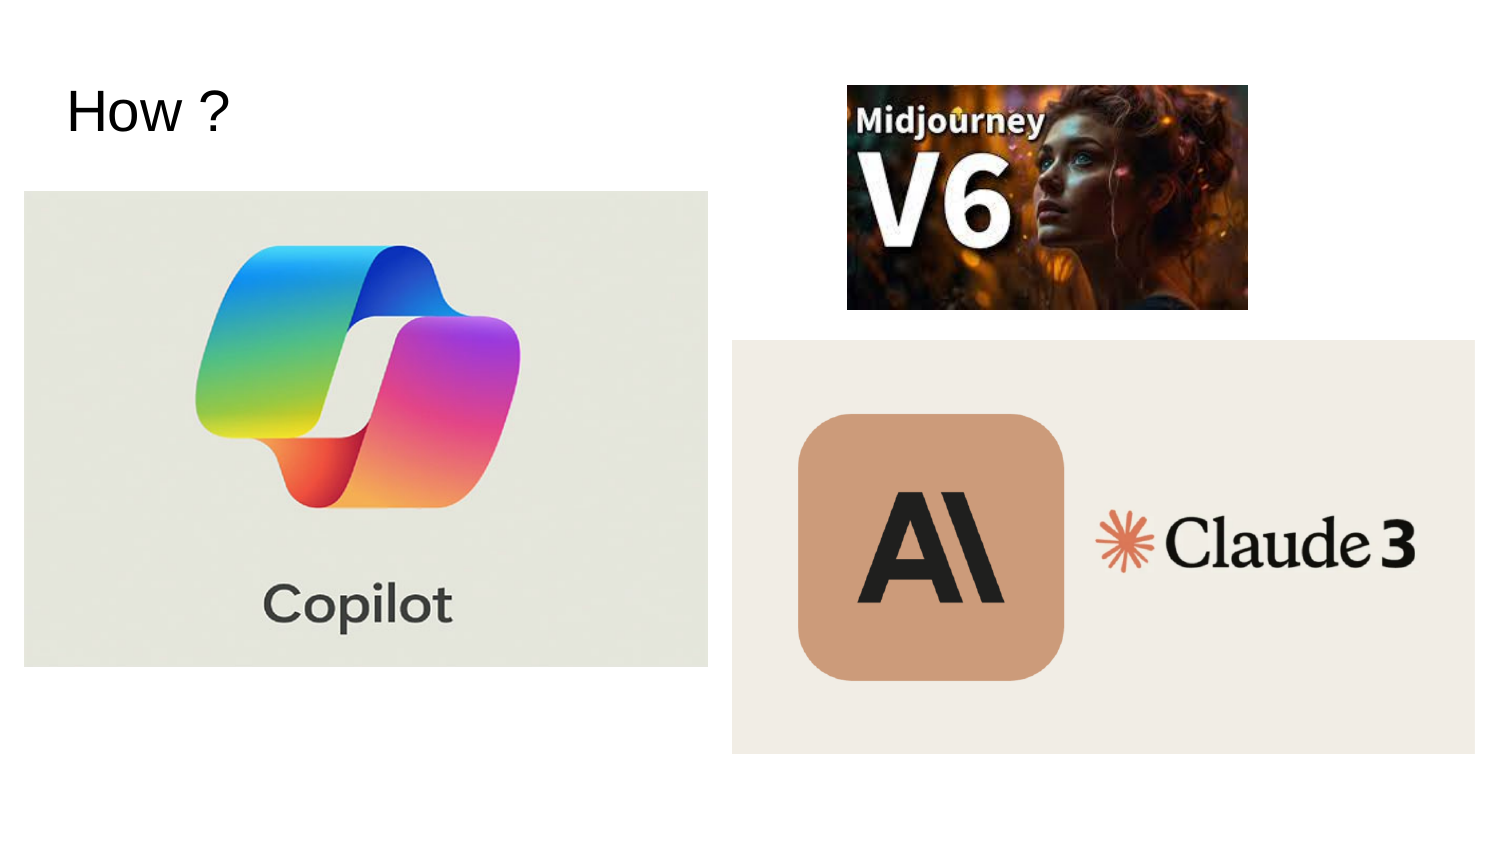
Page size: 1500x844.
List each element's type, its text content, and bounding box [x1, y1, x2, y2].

picture [24, 191, 709, 668]
picture [847, 85, 1248, 310]
picture [732, 340, 1476, 754]
title How ? [51, 64, 1449, 167]
